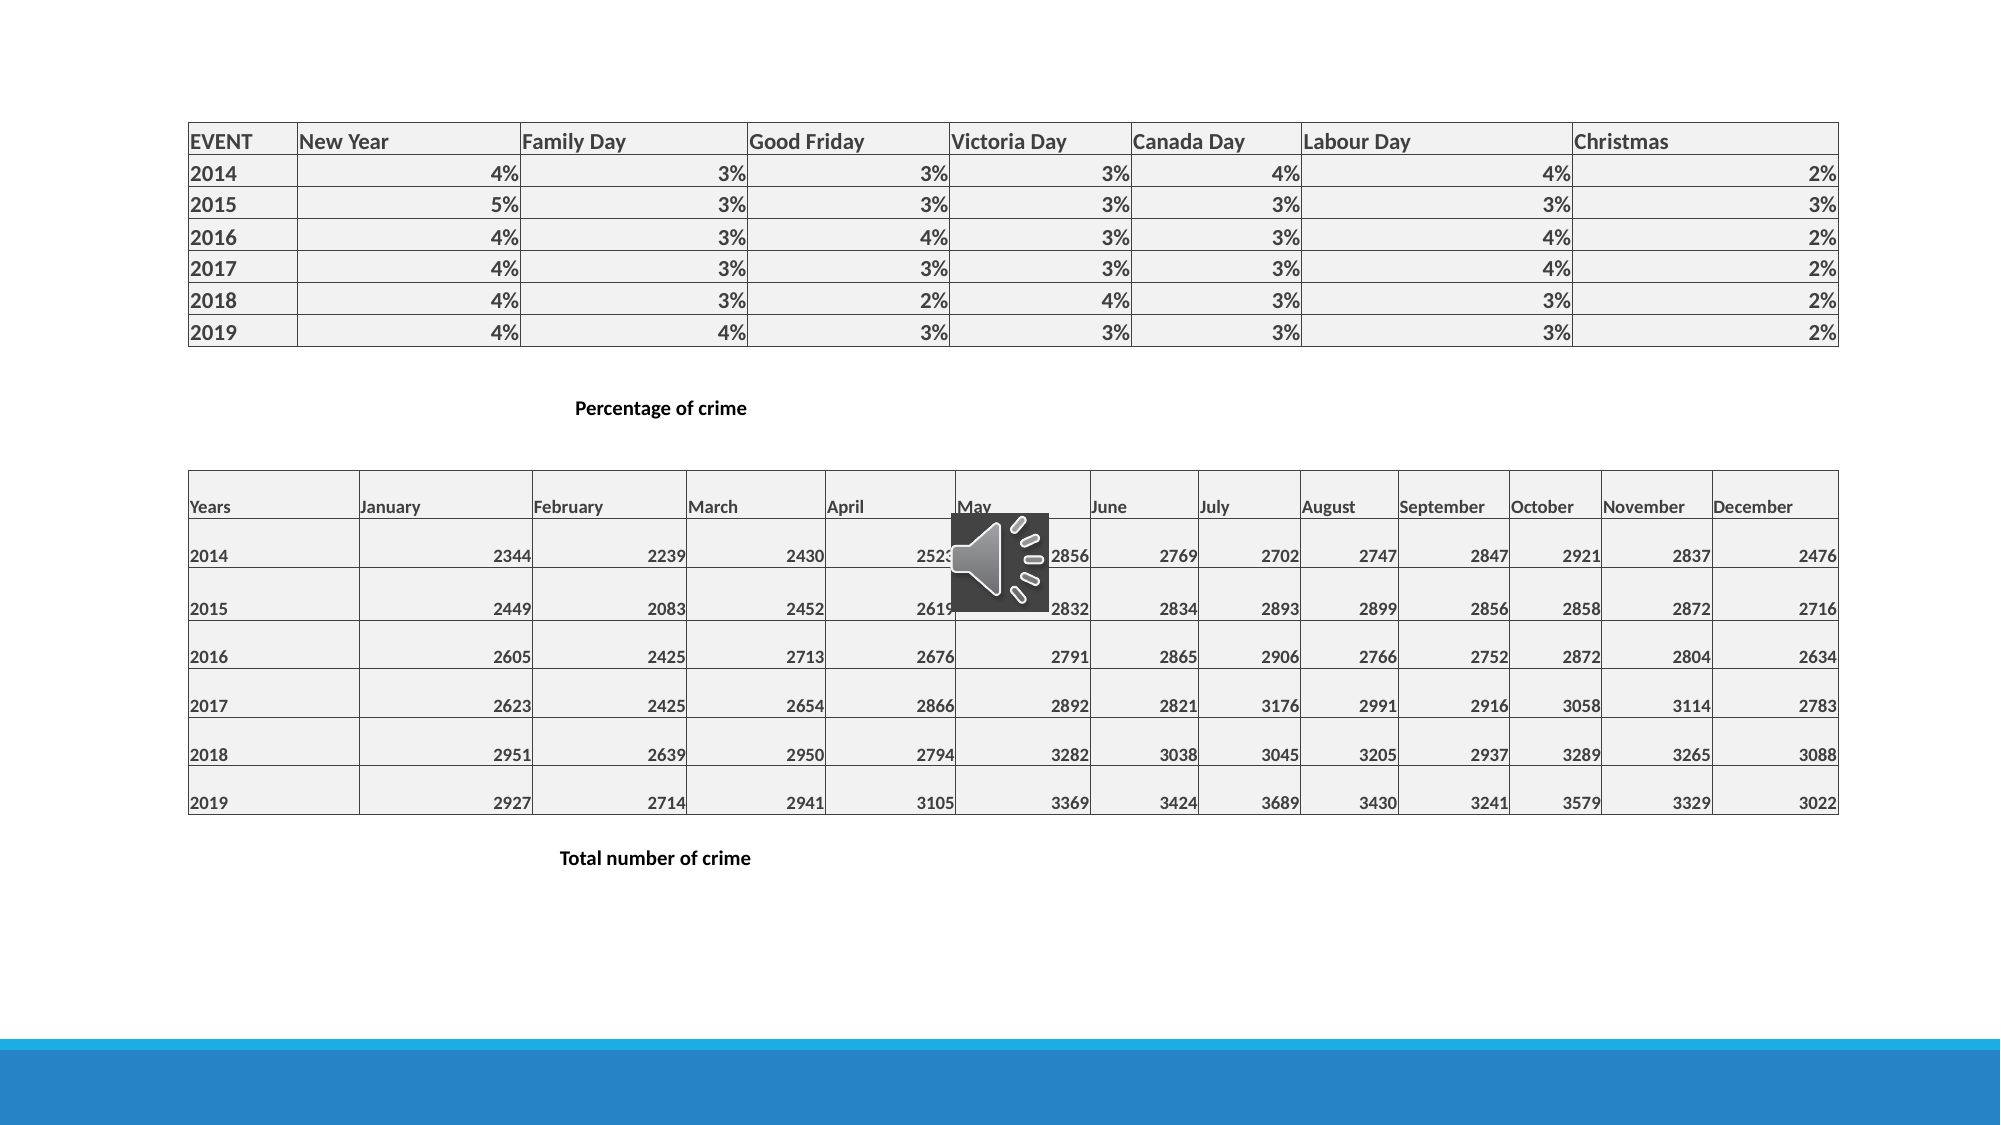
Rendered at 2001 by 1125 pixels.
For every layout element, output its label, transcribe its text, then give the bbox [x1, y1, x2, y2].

table_cell 4% [950, 283, 1131, 314]
table_cell 2991 [1301, 669, 1398, 717]
table_header Family Day [521, 123, 747, 154]
table_cell 2% [1573, 283, 1838, 314]
table_header December [1713, 471, 1838, 518]
table_cell 2619 [826, 568, 952, 620]
table_cell 2425 [533, 669, 686, 717]
table_header Christmas [1573, 123, 1838, 154]
table_header February [533, 471, 686, 518]
table_cell 2872 [1602, 568, 1712, 620]
table_cell 3689 [1199, 766, 1300, 814]
table_cell 2856 [1399, 568, 1509, 620]
table_cell 2676 [826, 621, 955, 668]
table_cell 2921 [1510, 519, 1601, 567]
table_cell 2017 [189, 251, 297, 282]
table_cell 3% [950, 187, 1131, 218]
table_cell 2893 [1199, 568, 1300, 620]
table_cell 2713 [687, 621, 825, 668]
table_cell 2623 [360, 669, 532, 717]
table_cell 3% [748, 187, 949, 218]
table_cell 2014 [189, 155, 297, 186]
table_cell 2856 [1058, 519, 1090, 567]
table_cell 3088 [1713, 718, 1838, 765]
table_cell 2% [1573, 219, 1838, 250]
table_header August [1301, 471, 1398, 518]
table_cell 2865 [1091, 621, 1198, 668]
table_cell 3329 [1602, 766, 1712, 814]
table_cell 2769 [1091, 519, 1198, 567]
table_cell 3022 [1713, 766, 1838, 814]
table_header July [1199, 471, 1300, 518]
table_cell 3289 [1510, 718, 1601, 765]
table_cell 4% [298, 155, 520, 186]
table_cell 2837 [1602, 519, 1712, 567]
table_cell 2605 [360, 621, 532, 668]
table_cell 4% [298, 251, 520, 282]
table_cell 2906 [1199, 621, 1300, 668]
table_cell 2714 [533, 766, 686, 814]
table_cell 2783 [1713, 669, 1838, 717]
table_cell 2634 [1713, 621, 1838, 668]
table_cell 2018 [189, 283, 297, 314]
table_header September [1399, 471, 1509, 518]
table_cell 2821 [1091, 669, 1198, 717]
table_cell 3% [521, 187, 747, 218]
table_header March [687, 471, 825, 518]
table_cell 2702 [1199, 519, 1300, 567]
table_cell 3% [748, 251, 949, 282]
table_cell 2716 [1713, 568, 1838, 620]
table_cell 2752 [1399, 621, 1509, 668]
table_header New Year [298, 123, 520, 154]
table_cell 2083 [533, 568, 686, 620]
table_cell 2747 [1301, 519, 1398, 567]
table_cell 3% [1132, 251, 1301, 282]
table_cell 2344 [360, 519, 532, 567]
table_cell 2015 [189, 568, 359, 620]
table_cell 2% [1573, 155, 1838, 186]
table_cell 3% [521, 251, 747, 282]
table_cell 2014 [189, 519, 359, 567]
table_header November [1602, 471, 1712, 518]
table_cell 2449 [360, 568, 532, 620]
table_cell 3% [521, 283, 747, 314]
table_cell 3% [521, 219, 747, 250]
table_cell 2766 [1301, 621, 1398, 668]
table_header EVENT [189, 123, 297, 154]
table_cell 3282 [956, 718, 1090, 765]
table_cell 2866 [826, 669, 955, 717]
table_cell 4% [1302, 155, 1572, 186]
text_box Total number of crime [545, 837, 1291, 878]
table_cell 2017 [189, 669, 359, 717]
table_cell 2430 [687, 519, 825, 567]
table_cell 2941 [687, 766, 825, 814]
table_cell 2476 [1713, 519, 1838, 567]
table_cell 3114 [1602, 669, 1712, 717]
table_cell 4% [1302, 219, 1572, 250]
table_cell 2018 [189, 718, 359, 765]
table_cell 3241 [1399, 766, 1509, 814]
table_cell 3430 [1301, 766, 1398, 814]
table_cell 4% [521, 315, 747, 346]
table_cell 2892 [956, 669, 1090, 717]
table_cell 2858 [1510, 568, 1601, 620]
table_cell 4% [298, 219, 520, 250]
table_cell 3% [1132, 219, 1301, 250]
table_cell 2452 [687, 568, 825, 620]
table_cell 4% [1302, 251, 1572, 282]
table_header Victoria Day [950, 123, 1131, 154]
table_cell 3% [1132, 283, 1301, 314]
table_cell 2019 [189, 315, 297, 346]
table_header October [1510, 471, 1601, 518]
table_cell 2937 [1399, 718, 1509, 765]
table_cell 2019 [189, 766, 359, 814]
picture [949, 511, 1051, 613]
table_header April [826, 471, 955, 518]
table_cell 4% [1132, 155, 1301, 186]
table_cell 3424 [1091, 766, 1198, 814]
table_cell 3% [950, 155, 1131, 186]
table_cell 4% [748, 219, 949, 250]
table_cell 3% [1132, 187, 1301, 218]
table_cell 2239 [533, 519, 686, 567]
table_cell 3205 [1301, 718, 1398, 765]
table_cell 2654 [687, 669, 825, 717]
table_cell 2872 [1510, 621, 1601, 668]
table_cell 2523 [826, 519, 946, 567]
table_cell 3038 [1091, 718, 1198, 765]
table_cell 2639 [533, 718, 686, 765]
table_cell 3369 [956, 766, 1090, 814]
table_cell 2950 [687, 718, 825, 765]
table_cell 3% [1132, 315, 1301, 346]
table_cell 2794 [826, 718, 955, 765]
table_cell 2847 [1399, 519, 1509, 567]
table_cell 3% [1573, 187, 1838, 218]
table_cell 2804 [1602, 621, 1712, 668]
table_cell 3% [748, 315, 949, 346]
table_header Years [189, 471, 359, 518]
table_cell 3% [748, 155, 949, 186]
table_cell 3105 [826, 766, 955, 814]
table_cell 2927 [360, 766, 532, 814]
table_cell 3579 [1510, 766, 1601, 814]
table_header Good Friday [748, 123, 949, 154]
table_cell 3% [1302, 315, 1572, 346]
table_cell 3% [1302, 283, 1572, 314]
table_cell 5% [298, 187, 520, 218]
table_cell 4% [298, 315, 520, 346]
table_cell 3176 [1199, 669, 1300, 717]
table_cell 2% [748, 283, 949, 314]
table_cell 2832 [1052, 568, 1090, 620]
table_cell 3045 [1199, 718, 1300, 765]
table_header May [956, 471, 1090, 518]
table_cell 2425 [533, 621, 686, 668]
table_cell 3% [950, 251, 1131, 282]
table_cell 2791 [956, 621, 1090, 668]
table_cell 3265 [1602, 718, 1712, 765]
table_cell 2016 [189, 621, 359, 668]
table_cell 3% [950, 219, 1131, 250]
table_header Canada Day [1132, 123, 1301, 154]
table_cell 2951 [360, 718, 532, 765]
table_header January [360, 471, 532, 518]
table_cell 2016 [189, 219, 297, 250]
table_cell 2% [1573, 251, 1838, 282]
table_cell 2834 [1091, 568, 1198, 620]
table_cell 2015 [189, 187, 297, 218]
table_cell 2916 [1399, 669, 1509, 717]
table_cell 4% [298, 283, 520, 314]
table_cell 3% [950, 315, 1131, 346]
table_header Labour Day [1302, 123, 1572, 154]
table_header June [1091, 471, 1198, 518]
table_cell 3058 [1510, 669, 1601, 717]
table_cell 3% [521, 155, 747, 186]
table_cell 2899 [1301, 568, 1398, 620]
table_cell 3% [1302, 187, 1572, 218]
text_box Percentage of crime [560, 386, 1307, 427]
table_cell 2% [1573, 315, 1838, 346]
